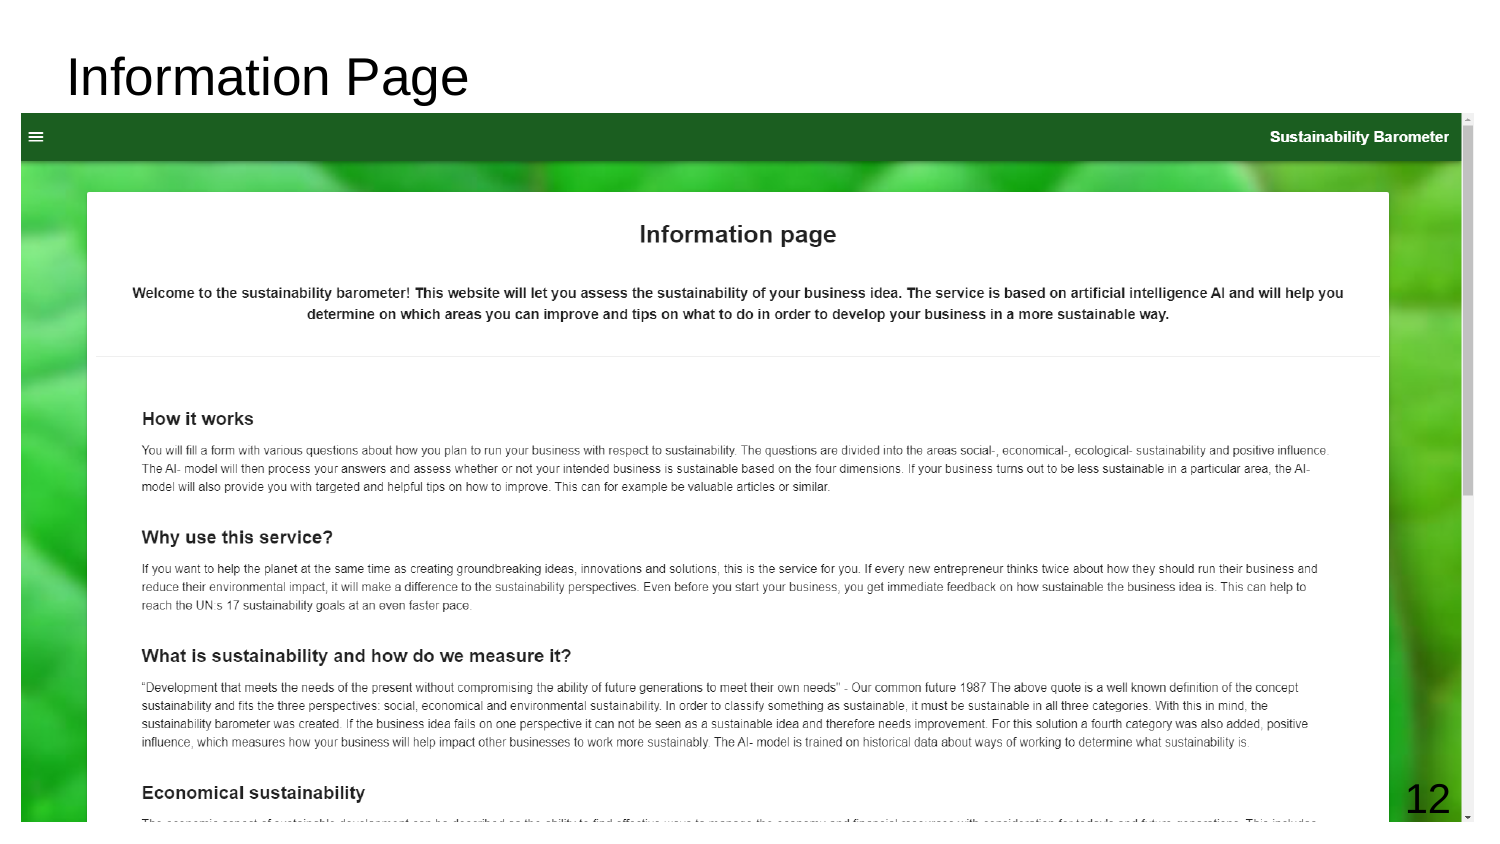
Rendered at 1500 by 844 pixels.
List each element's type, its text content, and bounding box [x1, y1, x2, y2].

picture [21, 113, 1474, 823]
title Information Page [51, 27, 1449, 111]
slide_number ‹#› [1473, 764, 1480, 830]
